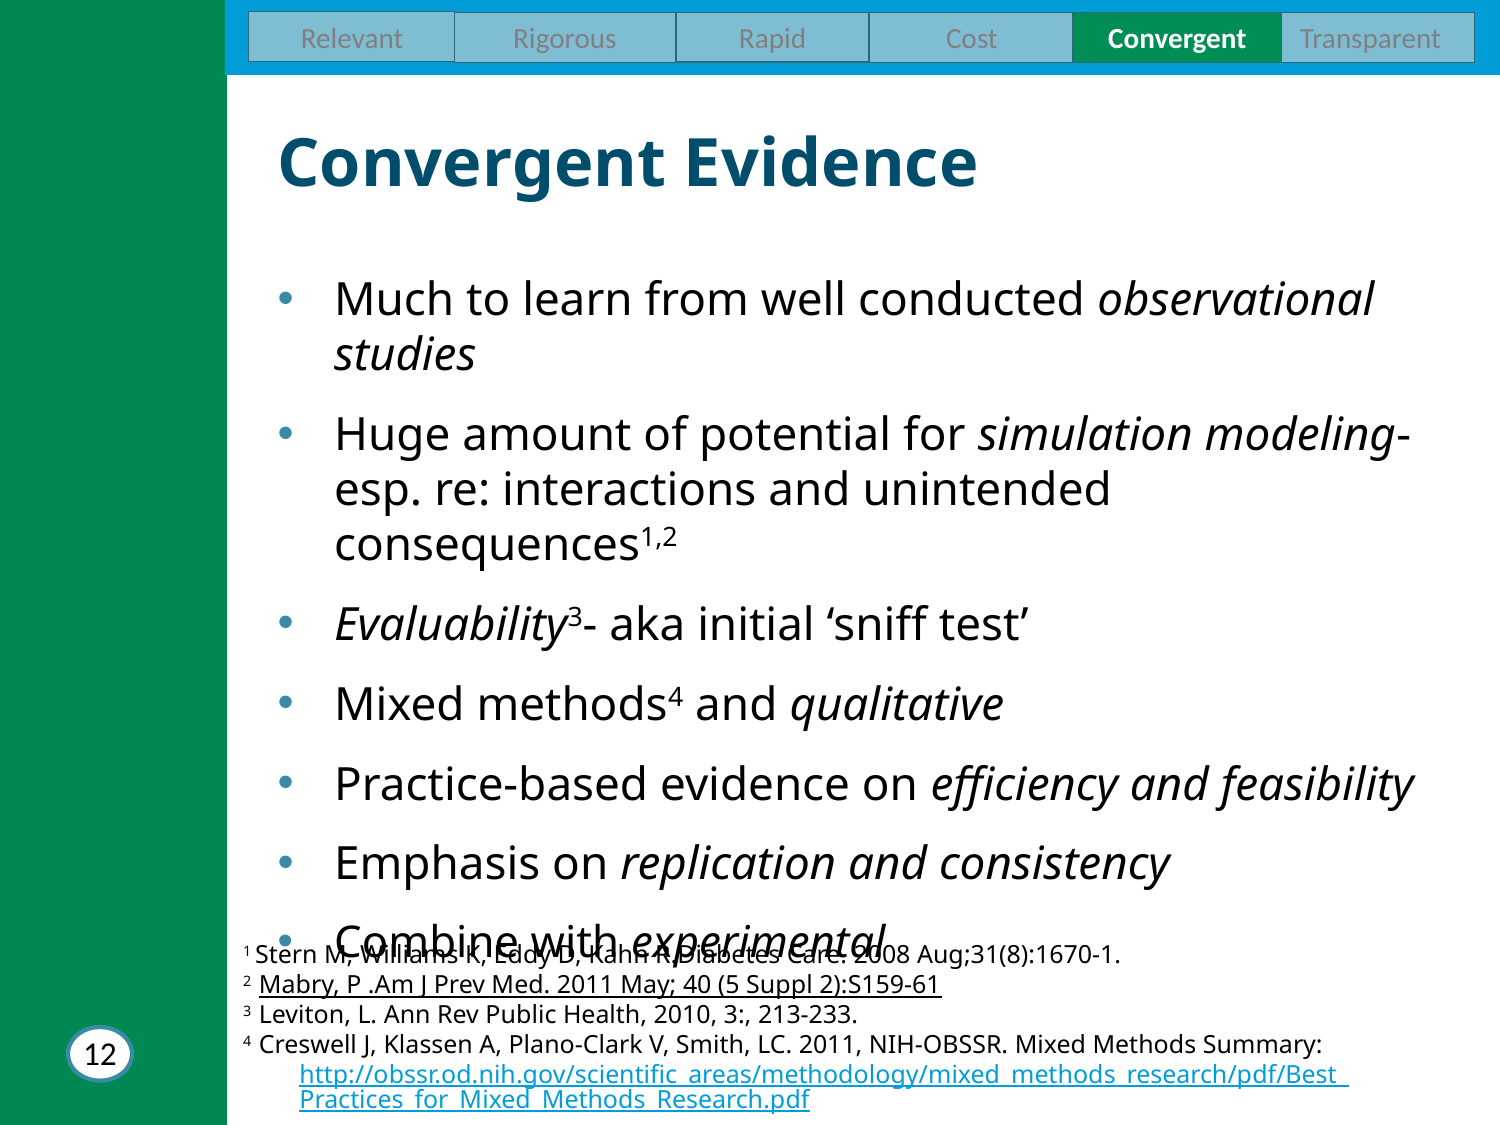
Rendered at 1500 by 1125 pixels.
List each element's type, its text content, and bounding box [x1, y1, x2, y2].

text_box Convergent [1072, 12, 1282, 63]
title Convergent Evidence [262, 75, 1463, 254]
list Much to learn from well conducted observational studies Huge amount of potential for simulation modeling- esp. re: interactions and unintended consequences1,2 Evaluability3- aka initial ‘sniff test’ Mixed methods4 and qualitative Practice-based evidence on efficiency and feasibility Emphasis on replication and consistency Combine with experimental [262, 262, 1463, 1074]
text_box 12 [62, 1024, 138, 1085]
text_box Relevant [248, 11, 455, 62]
text_box Transparent [1282, 12, 1475, 63]
text_box [224, 0, 1500, 75]
list 1 Stern M, Williams K, Eddy D, Kahn R.Diabetes Care. 2008 Aug;31(8):1670-1. 2 Mabry, P .Am J Prev Med. 2011 May; 40 (5 Suppl 2):S159-61 3 Leviton, L. Ann Rev Public Health, 2010, 3:, 213-233. 4 Creswell J, Klassen A, Plano-Clark V, Smith, LC. 2011, NIH-OBSSR. Mixed Methods Summary: http://obssr.od.nih.gov/scientific_areas/methodology/mixed_methods_research/pdf/Best_Practices_for_Mixed_Methods_Research.pdf [227, 930, 1369, 1021]
text_box Cost [870, 12, 1072, 63]
picture [0, 0, 1500, 1125]
text_box Rapid [676, 12, 870, 63]
text_box Rigorous [454, 12, 676, 63]
